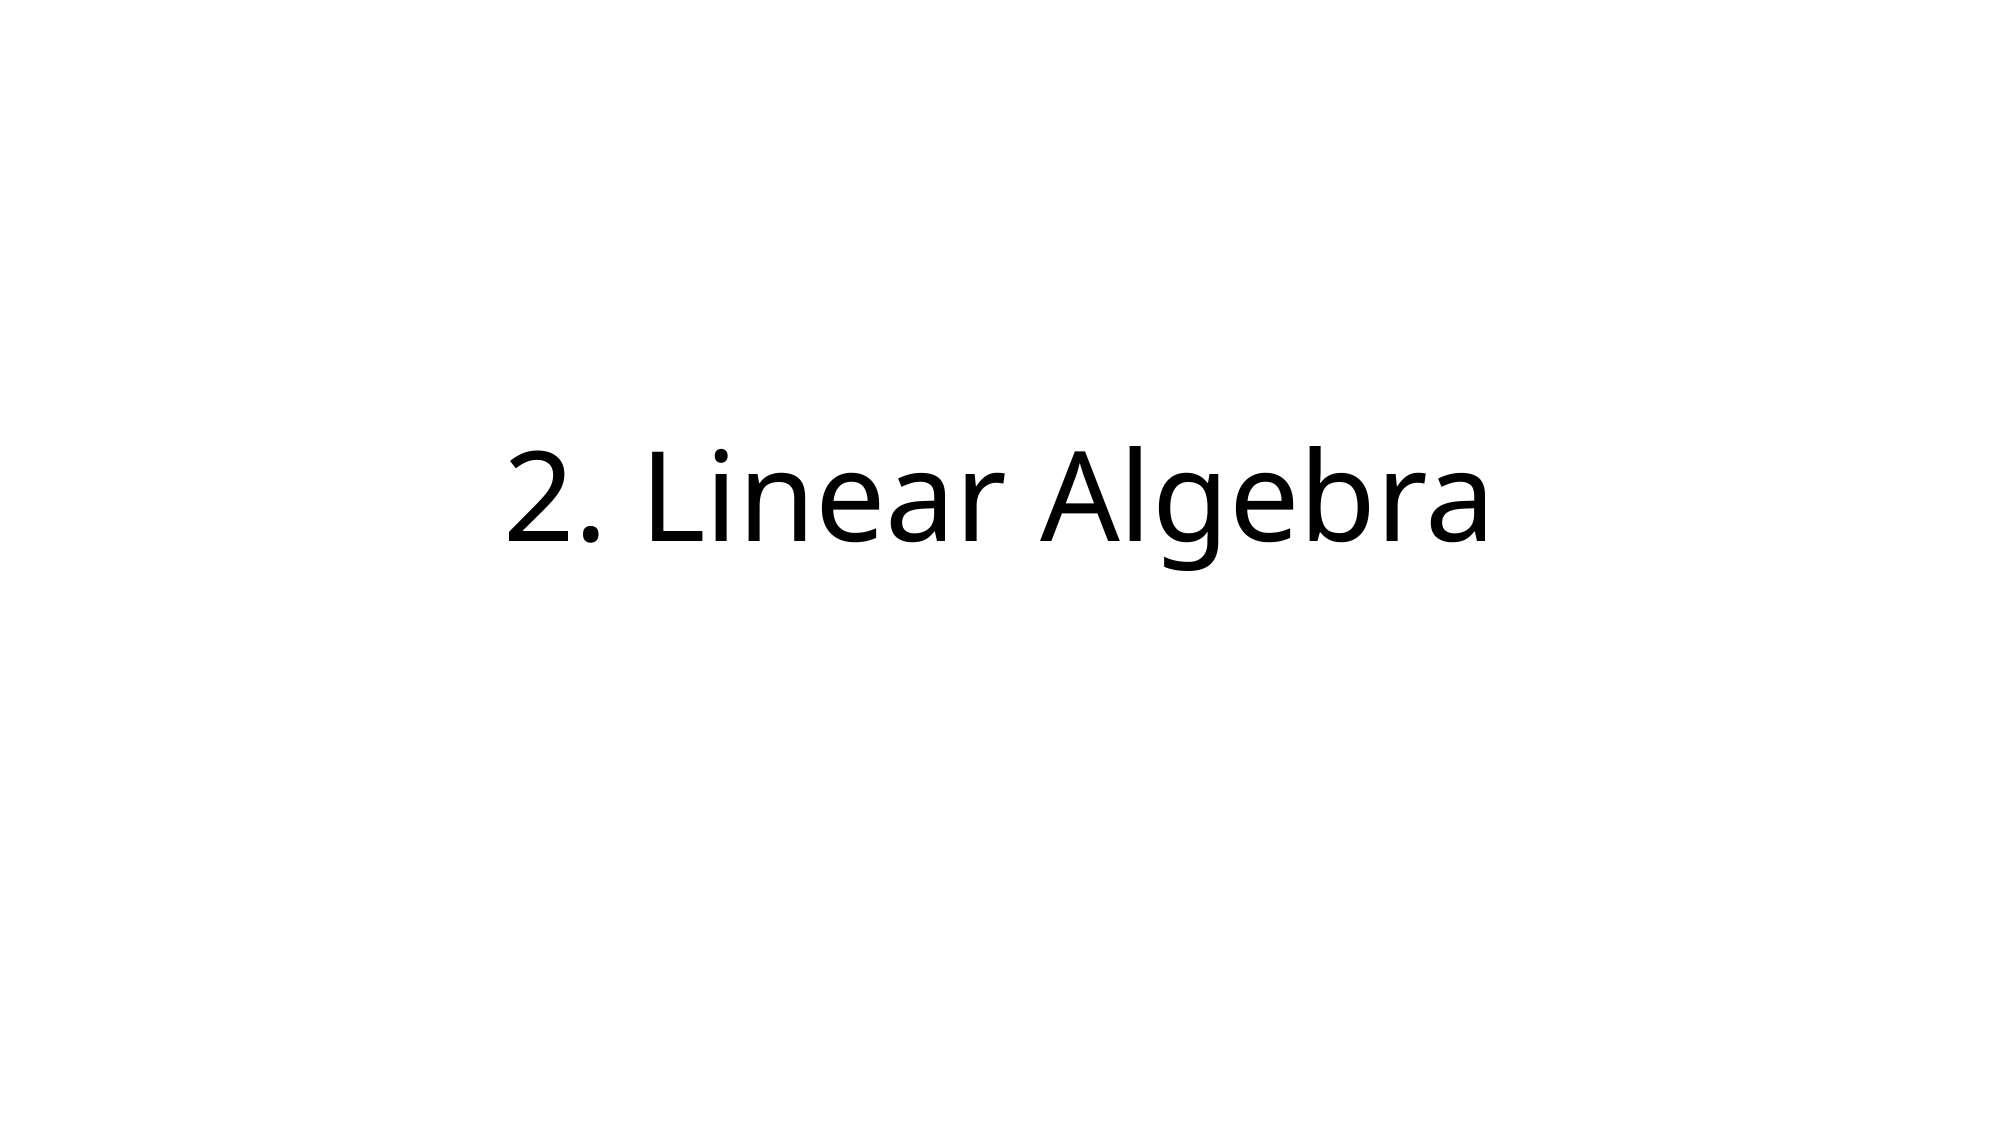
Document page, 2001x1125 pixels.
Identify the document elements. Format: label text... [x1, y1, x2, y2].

title 2. Linear Algebra [249, 184, 1750, 576]
